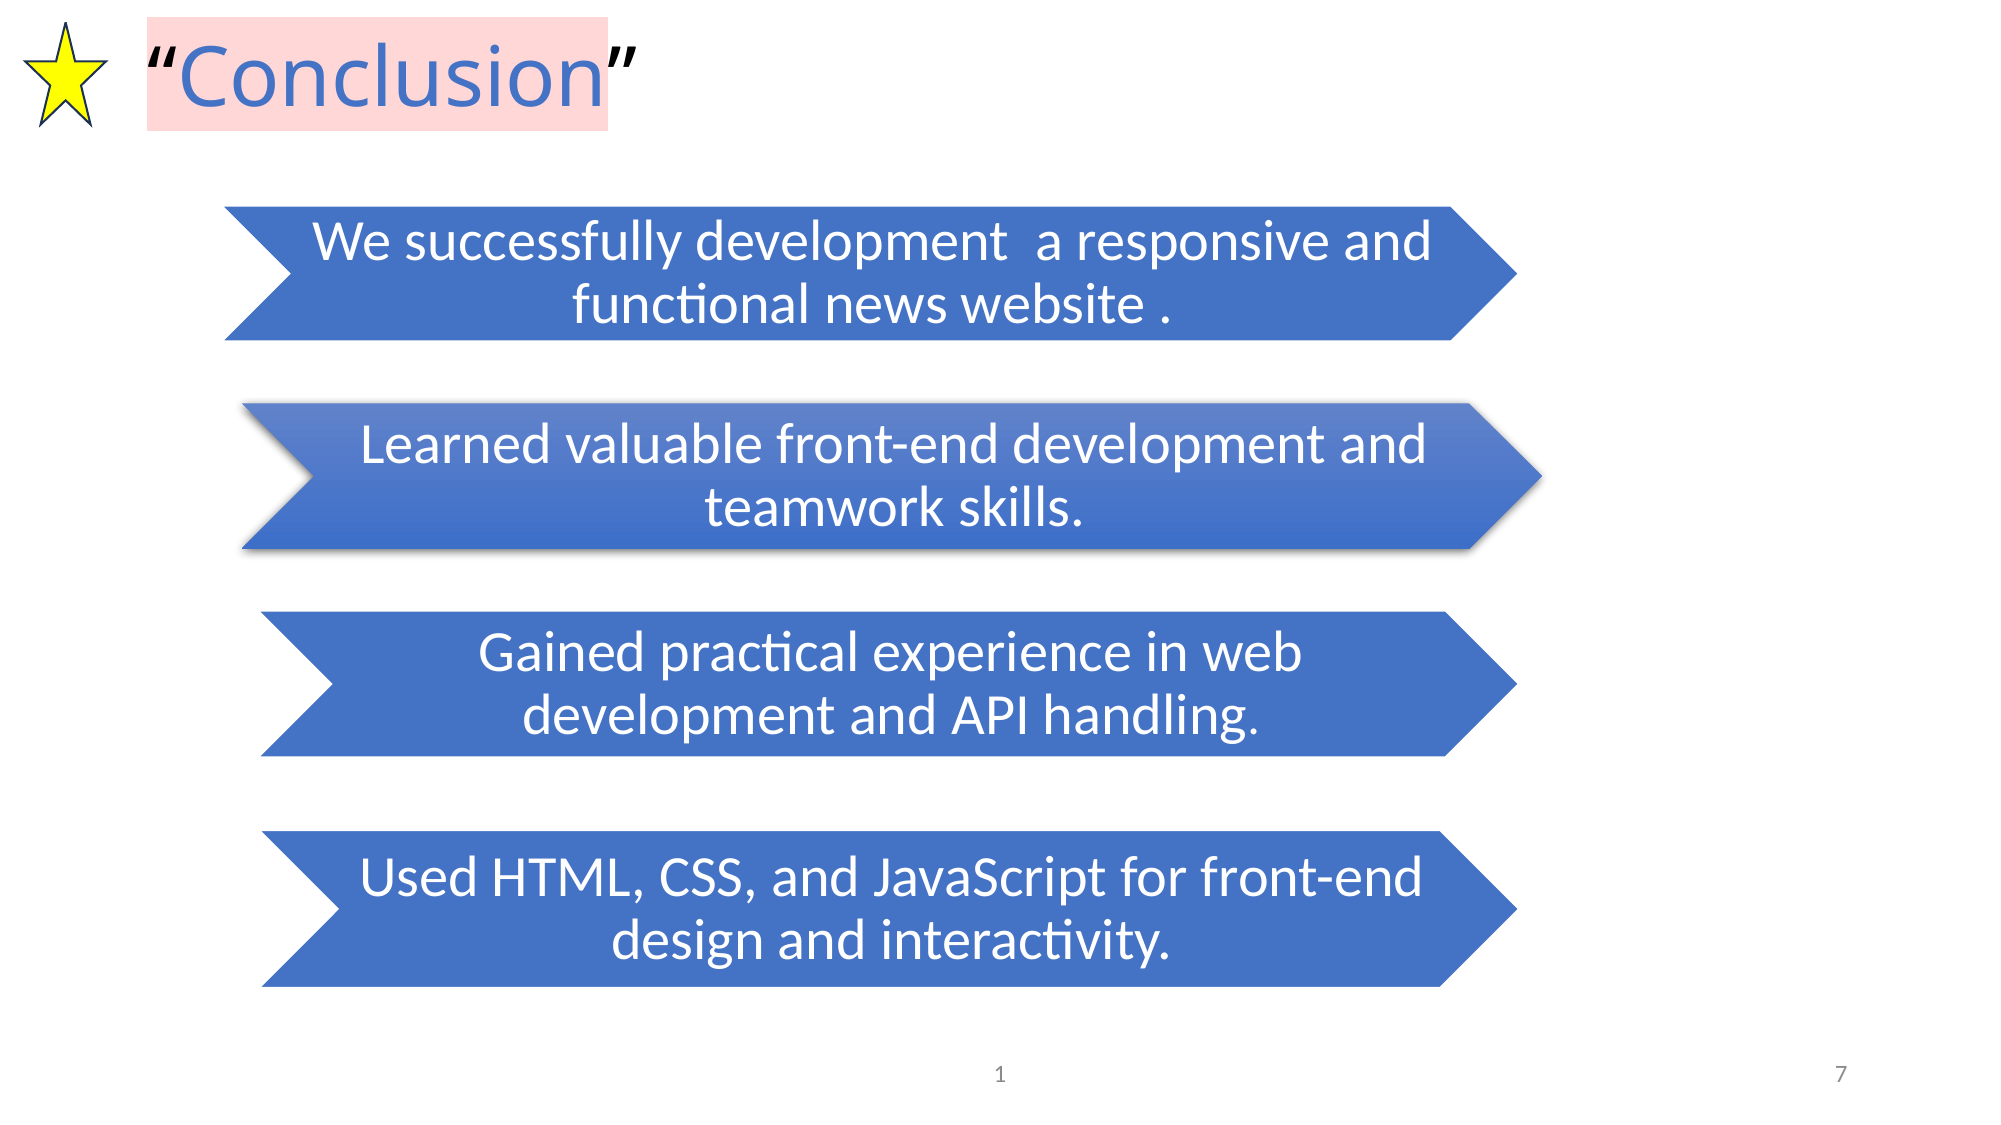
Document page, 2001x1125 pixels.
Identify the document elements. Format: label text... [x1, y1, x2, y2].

slide_number 7 [1412, 1042, 1863, 1103]
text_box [241, 348, 1542, 604]
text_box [257, 828, 1521, 990]
text_box “Conclusion” [132, 15, 653, 131]
footer 1 [662, 1042, 1338, 1103]
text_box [257, 592, 1521, 776]
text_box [220, 205, 1521, 342]
text_box [22, 22, 109, 128]
